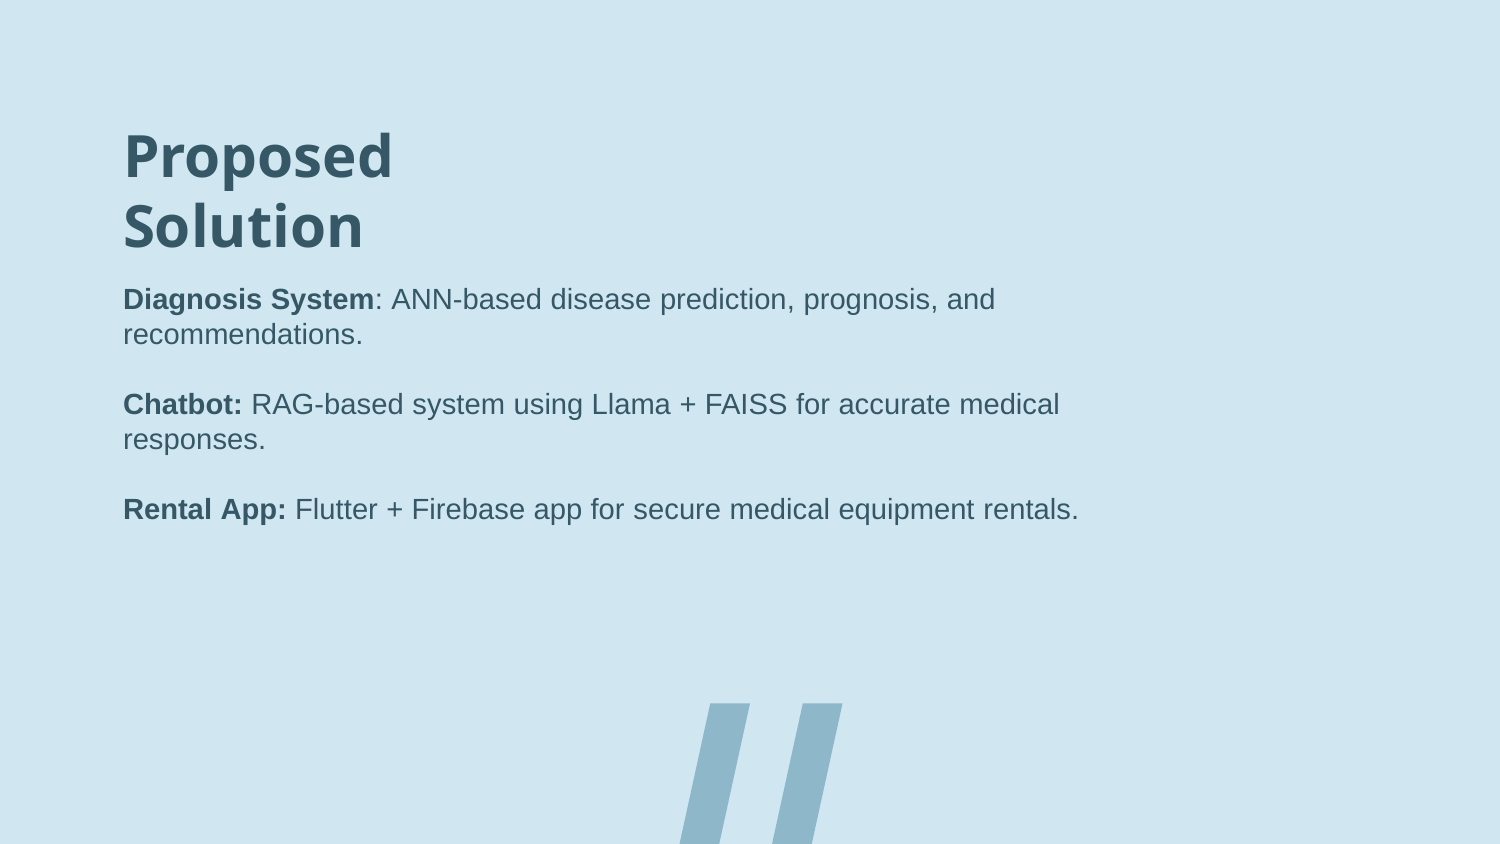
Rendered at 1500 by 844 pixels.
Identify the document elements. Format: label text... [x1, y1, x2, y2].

text_box Diagnosis System: ANN-based disease prediction, prognosis, and recommendations. Chatbot: RAG-based system using Llama + FAISS for accurate medical responses. Rental App: Flutter + Firebase app for secure medical equipment rentals. [108, 272, 1120, 568]
text_box Proposed Solution [108, 111, 646, 267]
